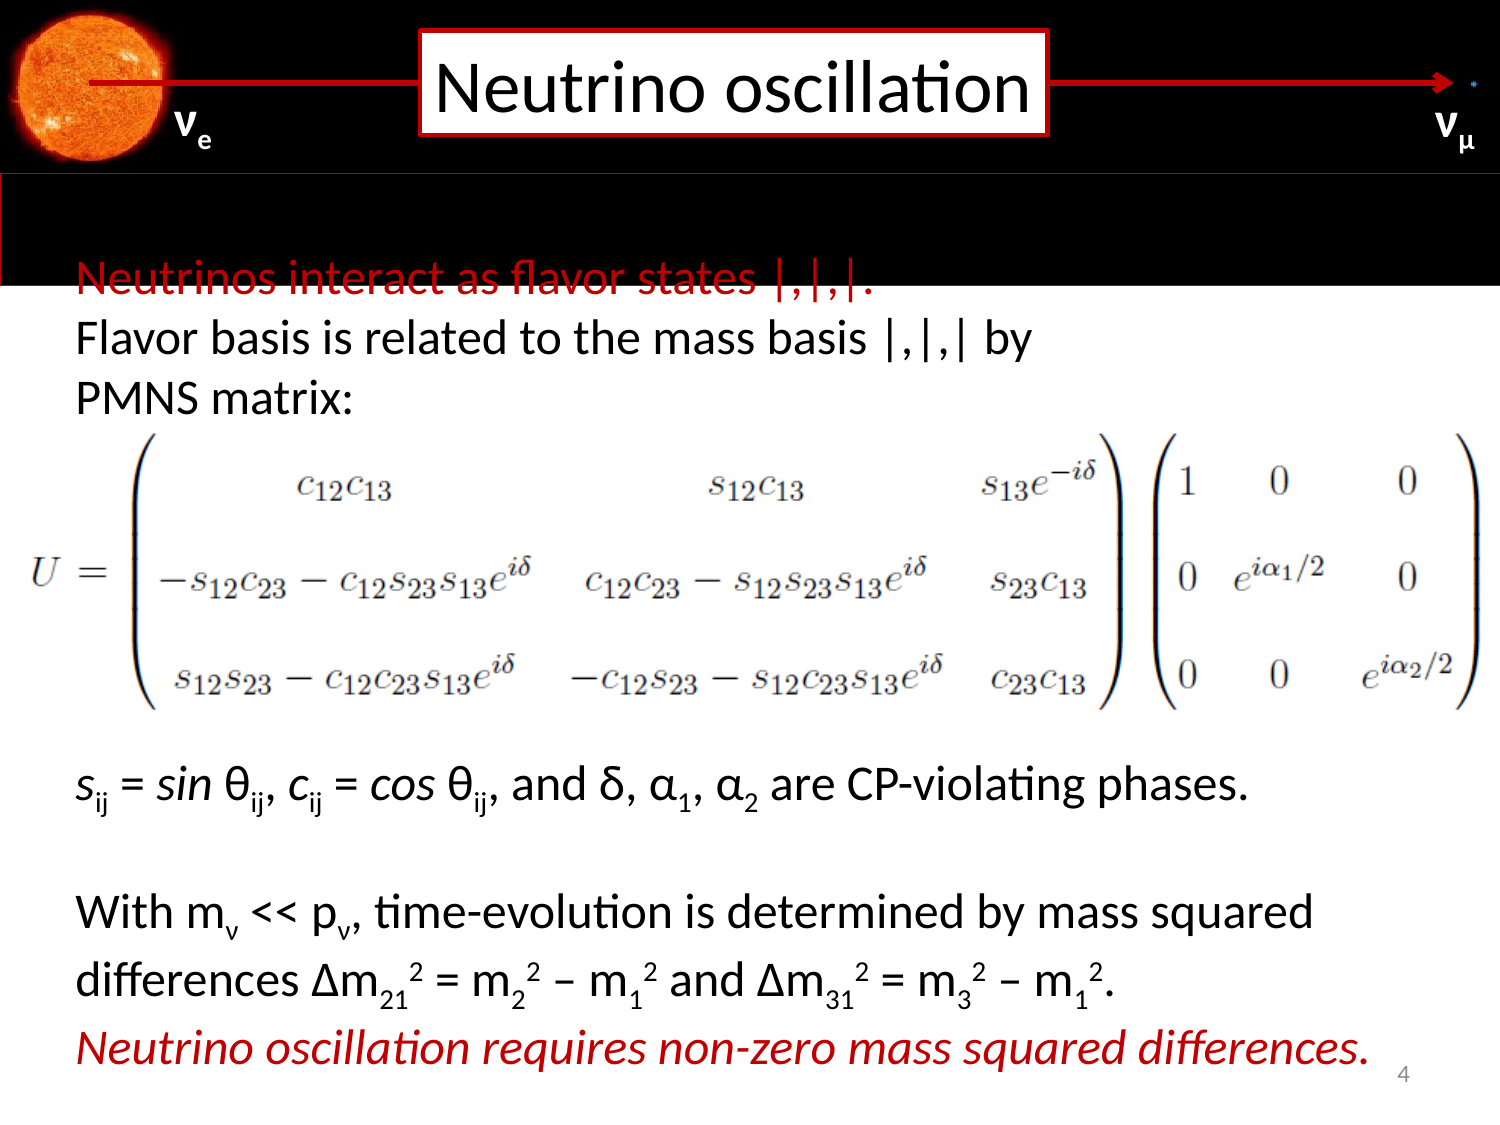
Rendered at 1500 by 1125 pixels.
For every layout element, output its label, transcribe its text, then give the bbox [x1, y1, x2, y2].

text_box [0, 180, 1500, 288]
text_box sij = sin θij, cij = cos θij, and δ, α1, α2 are CP-violating phases. With mν << pν, time-evolution is determined by mass squared differences Δm212 = m22 – m12 and Δm312 = m32 – m12. Neutrino oscillation requires non-zero mass squared differences. [60, 746, 1475, 1083]
picture [0, 411, 1500, 739]
picture [0, 0, 1500, 173]
slide_number 4 [1074, 1042, 1425, 1103]
